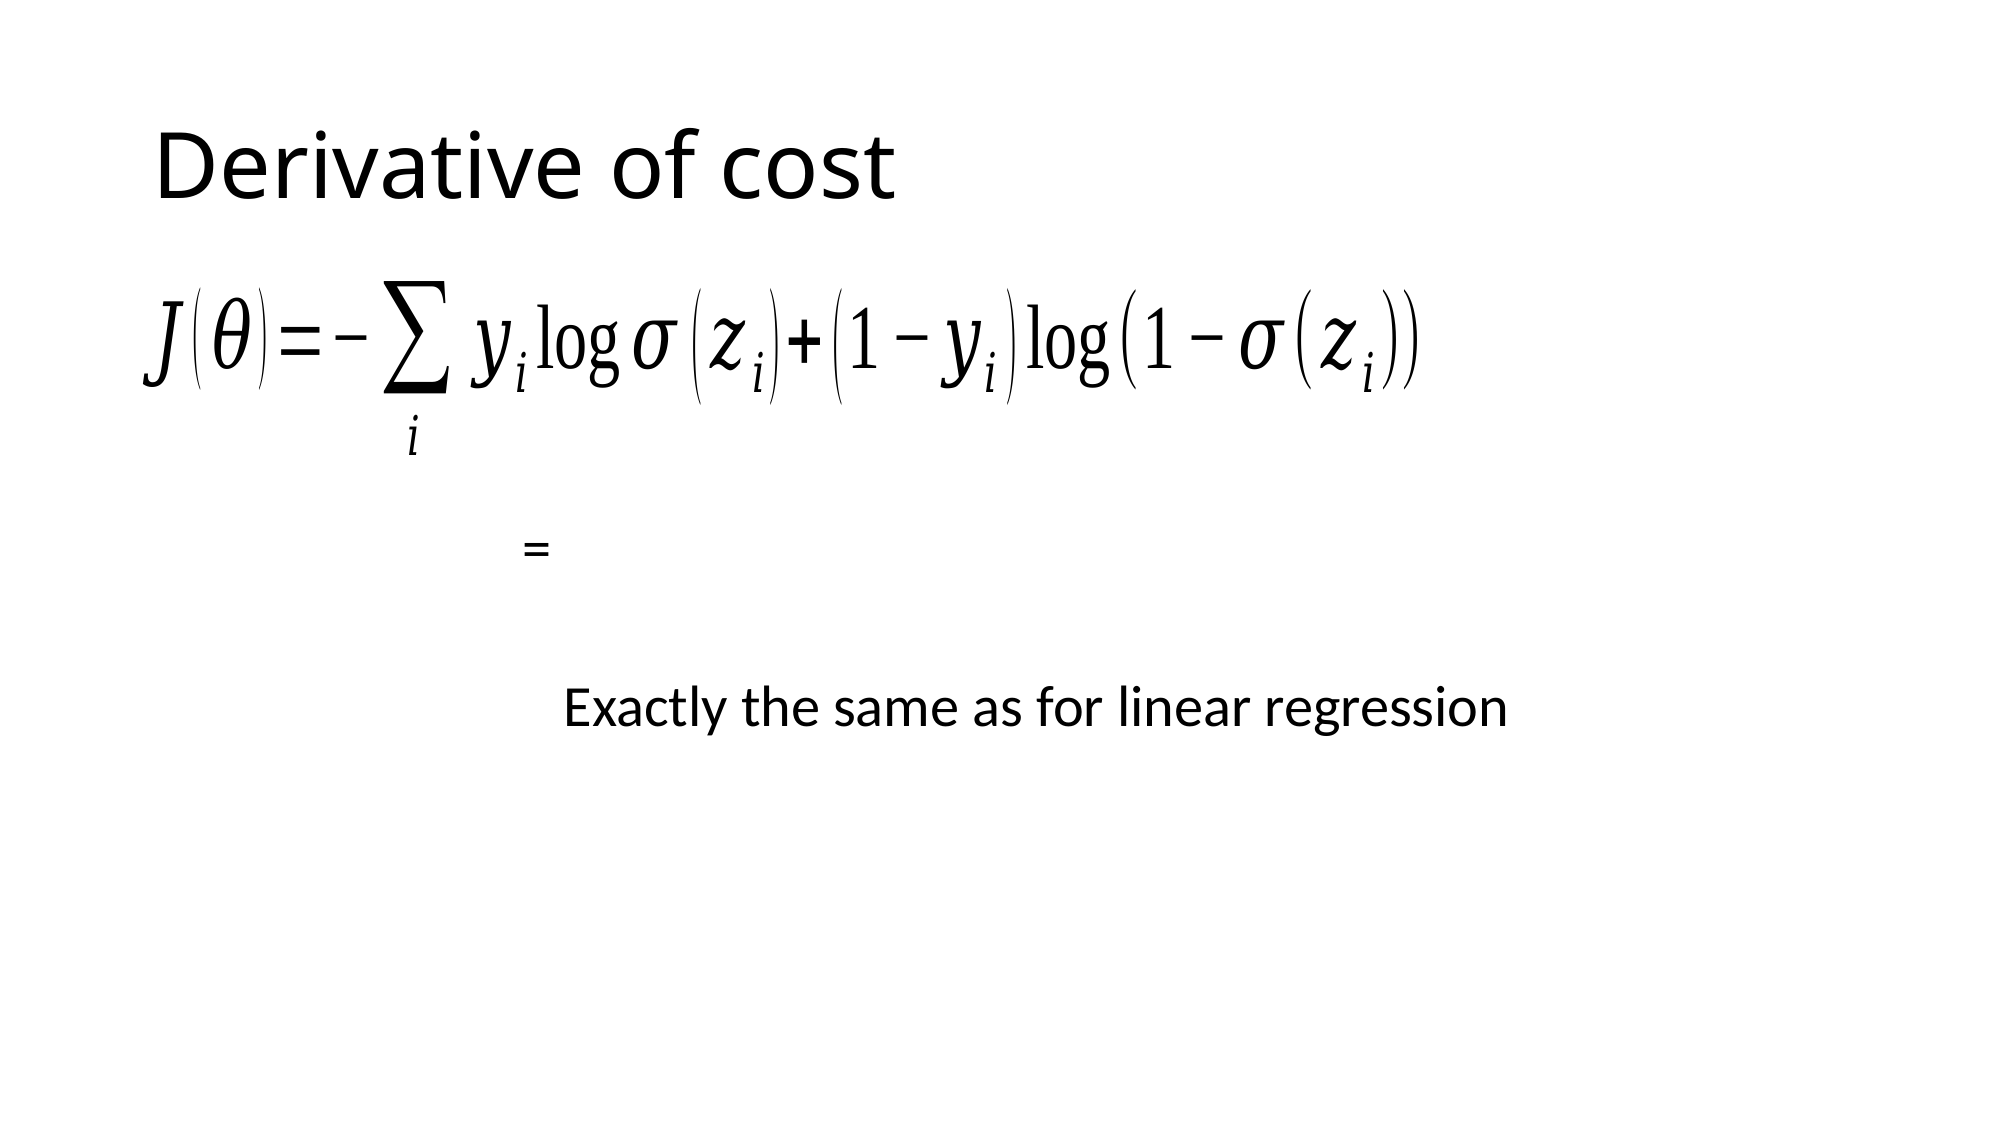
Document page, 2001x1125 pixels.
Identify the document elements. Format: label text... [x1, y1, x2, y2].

text_box Exactly the same as for linear regression [548, 661, 1525, 746]
title Derivative of cost [137, 59, 1863, 278]
